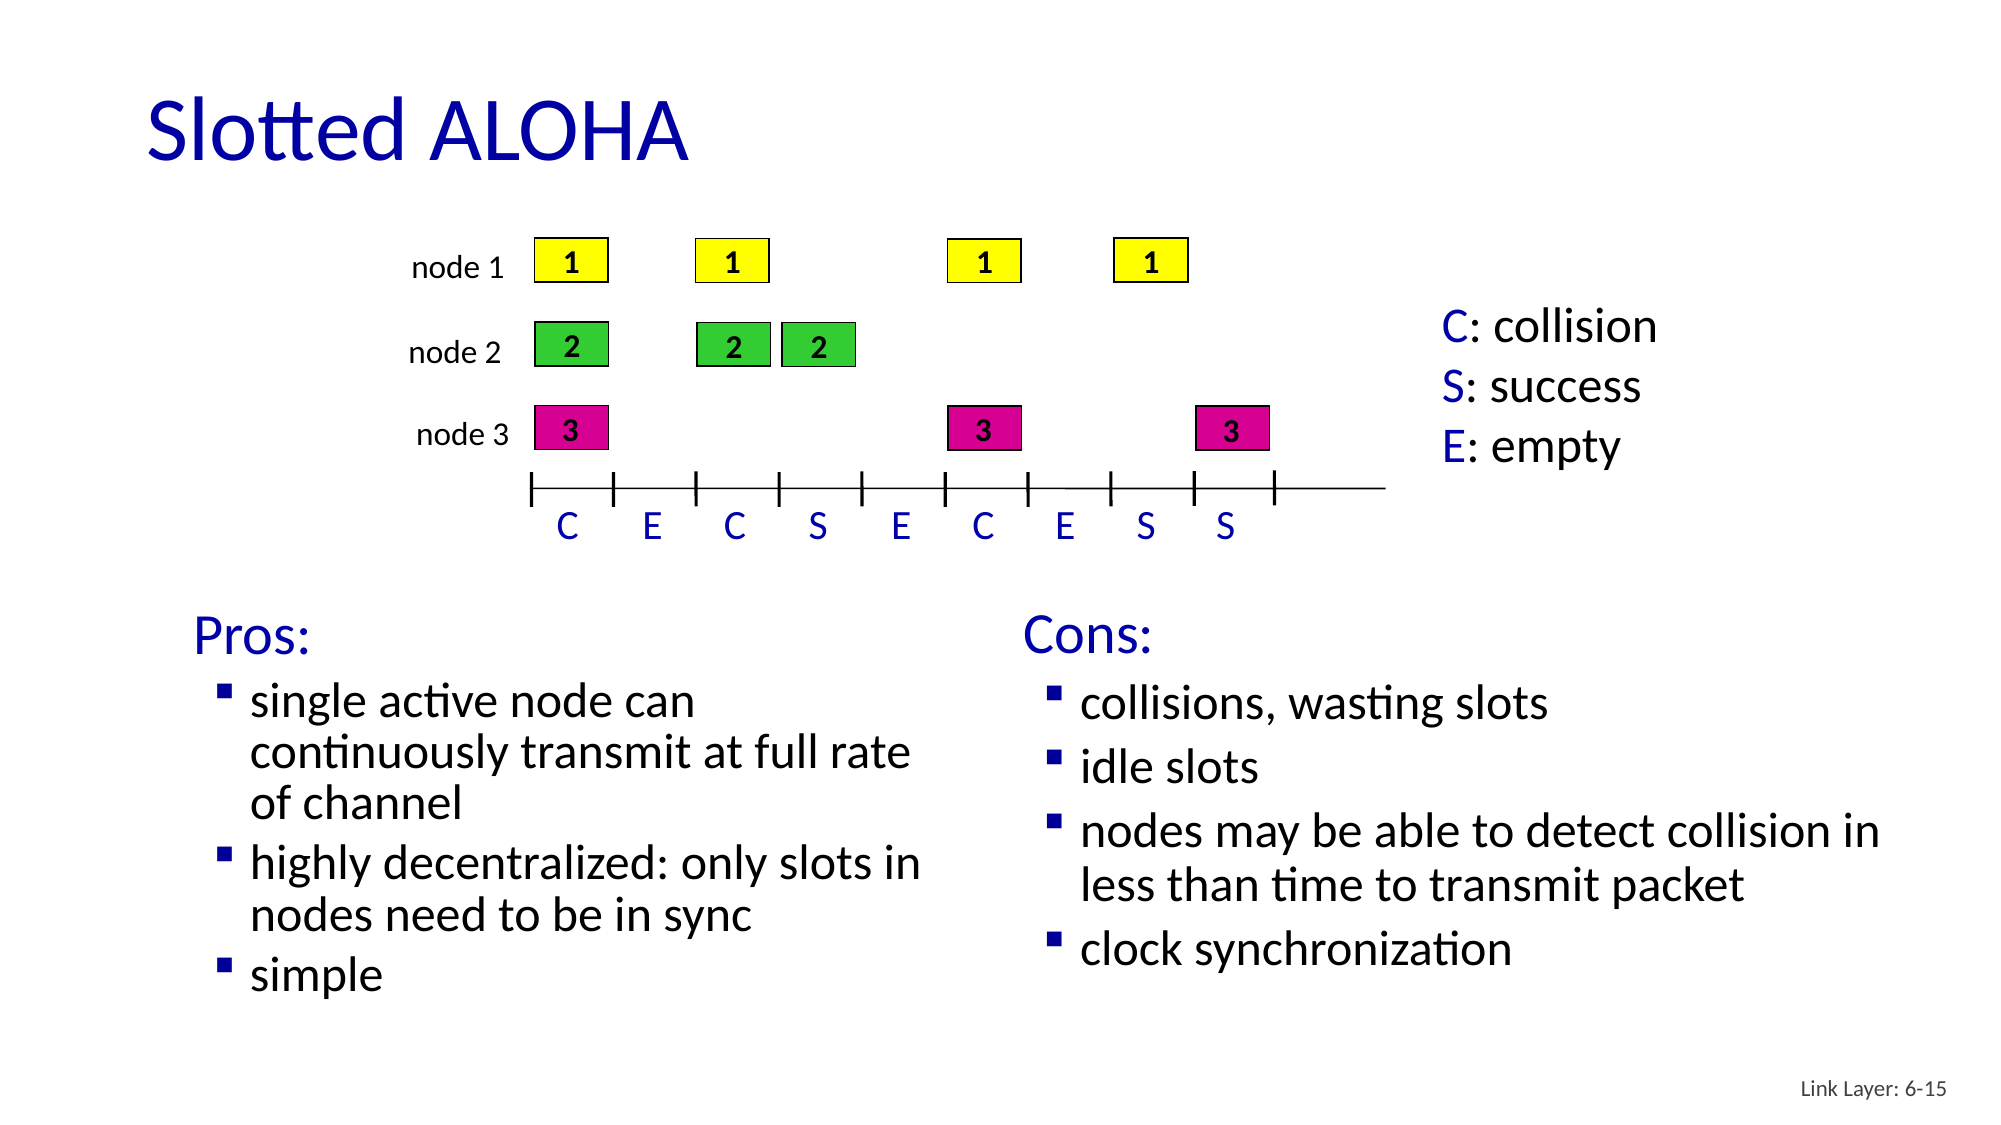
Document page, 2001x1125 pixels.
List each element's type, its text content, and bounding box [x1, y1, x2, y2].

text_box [535, 400, 609, 457]
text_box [1114, 232, 1188, 288]
text_box node 1 [396, 238, 520, 293]
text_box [781, 317, 856, 374]
text_box C [541, 490, 594, 556]
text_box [696, 317, 771, 374]
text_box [534, 232, 609, 288]
text_box S [1201, 490, 1251, 556]
text_box S [793, 490, 843, 556]
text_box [1195, 401, 1270, 457]
title Slotted ALOHA [131, 57, 1857, 205]
text_box C [957, 490, 1010, 556]
text_box E [1040, 490, 1091, 555]
text_box E [876, 490, 927, 555]
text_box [695, 232, 770, 289]
text_box S [1121, 490, 1171, 556]
text_box Cons: collisions, wasting slots idle slots nodes may be able to detect collision in less than time to transmit packet clock synchronization [1008, 595, 1924, 1046]
text_box C [709, 490, 762, 556]
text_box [947, 401, 1022, 457]
text_box C: collision S: success E: empty [1427, 284, 1674, 480]
slide_number Link Layer: 6-15 [1512, 1056, 1963, 1117]
text_box node 2 [393, 322, 517, 378]
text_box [947, 233, 1022, 289]
text_box node 3 [401, 405, 525, 460]
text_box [534, 317, 609, 373]
text_box Pros: single active node can continuously transmit at full rate of channel highly decentralized: only slots in nodes need to be in sync simple [178, 599, 974, 1125]
text_box E [627, 490, 678, 555]
